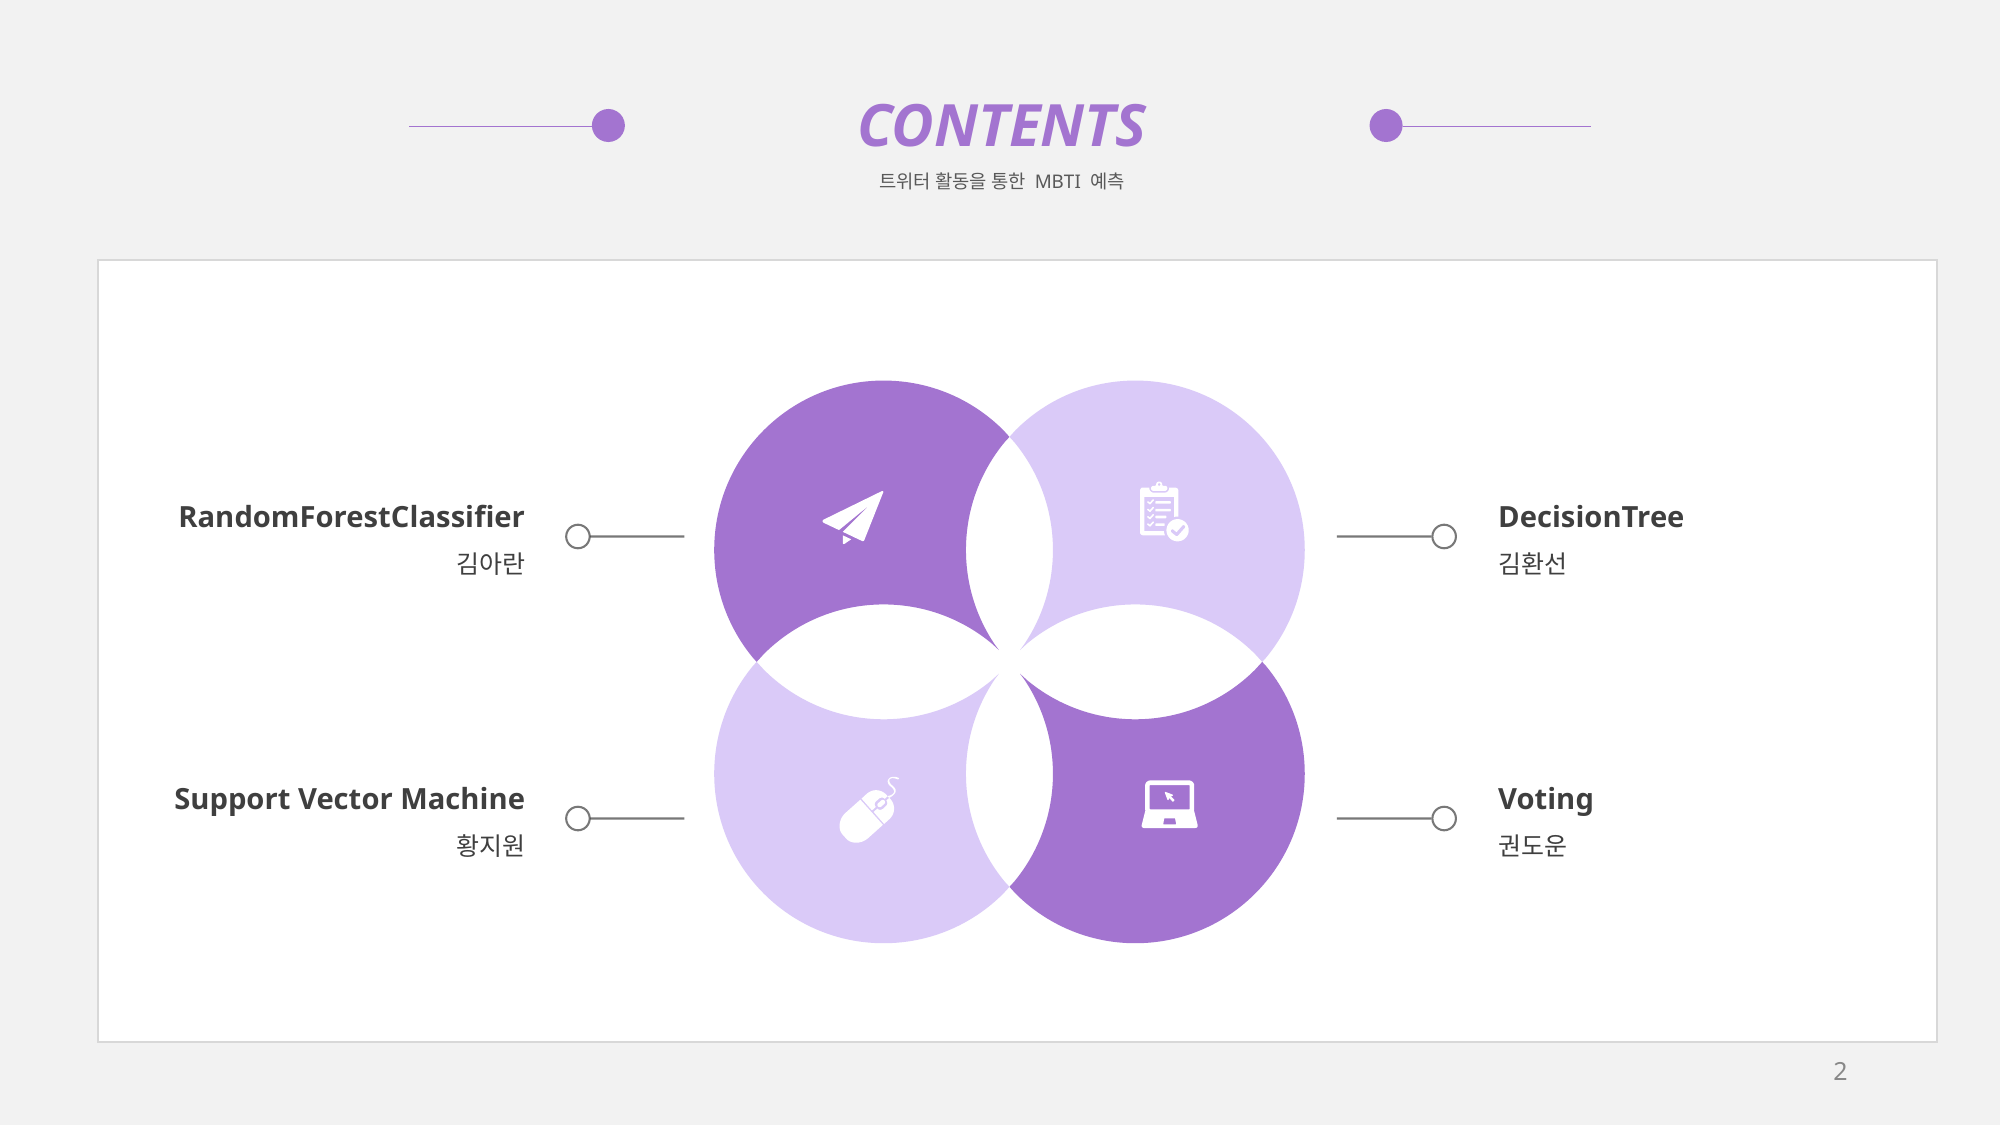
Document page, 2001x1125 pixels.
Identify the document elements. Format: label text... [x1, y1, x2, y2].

text_box [1369, 108, 1403, 125]
text_box CONTENTS 트위터 활동을 통한 MBTI 예측 [601, 135, 1403, 200]
text_box Support Vector Machine 황지원 [140, 755, 541, 921]
text_box [1432, 524, 1456, 549]
text_box RandomForestClassifier 김아란 [140, 473, 541, 639]
slide_number ‹#› [1412, 1042, 1863, 1103]
text_box [591, 108, 625, 125]
text_box [1372, 135, 1400, 143]
text_box [97, 259, 1938, 1042]
text_box [1432, 806, 1456, 831]
text_box CONTENTS 트위터 활동을 통한 MBTI 예측 [601, 46, 1403, 125]
text_box Voting 권도운 [1483, 755, 1883, 921]
text_box [595, 135, 622, 143]
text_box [714, 380, 1305, 944]
text_box [566, 806, 590, 831]
text_box DecisionTree 김환선 [1483, 473, 1883, 639]
text_box [566, 524, 590, 549]
